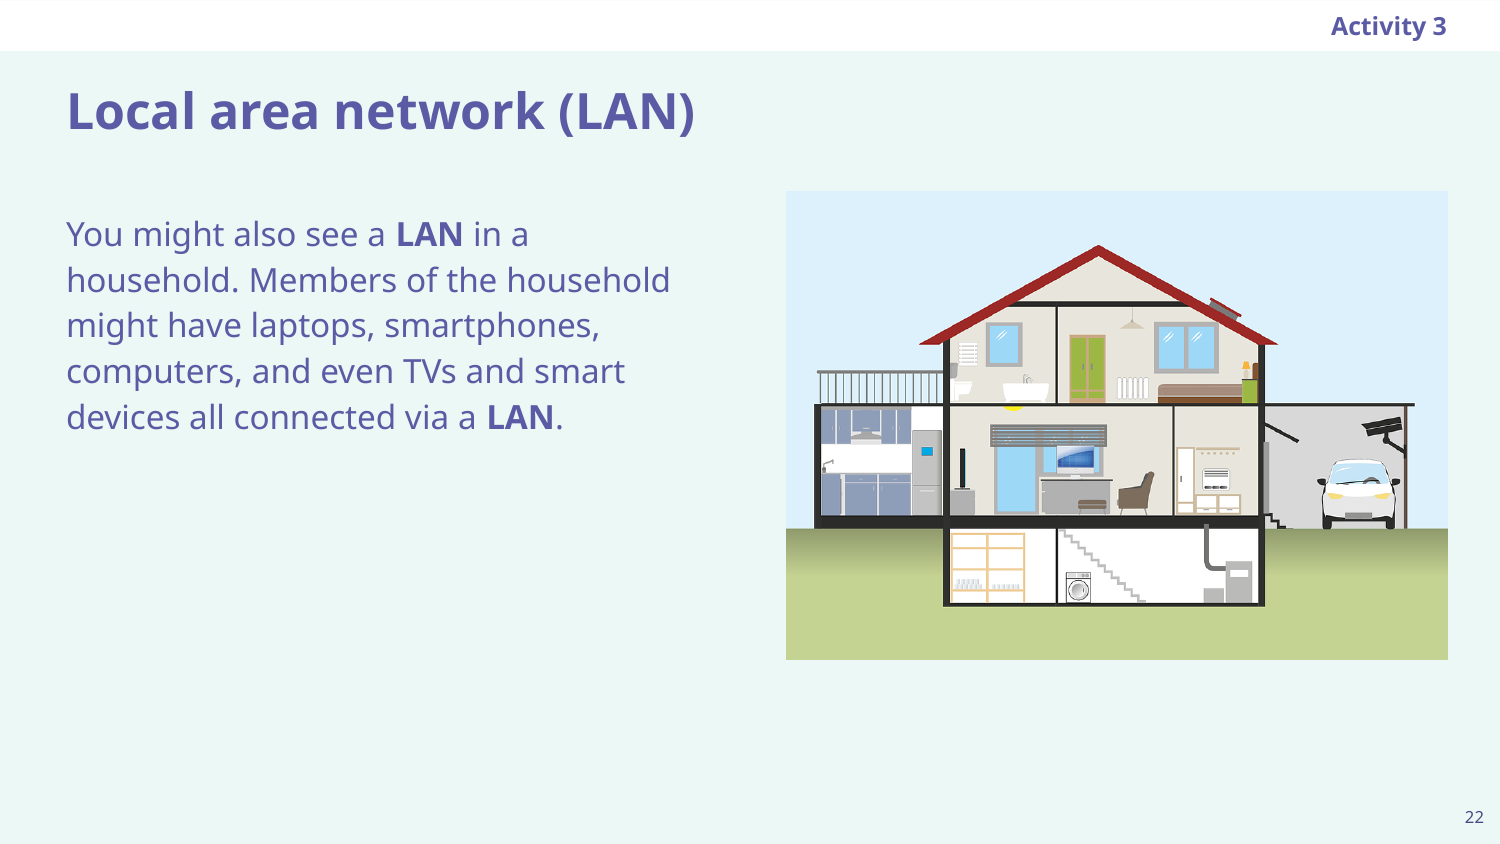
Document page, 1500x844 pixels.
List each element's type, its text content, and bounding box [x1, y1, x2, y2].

list You might also see a LAN in a household. Members of the household might have laptops, smartphones, computers, and even TVs and smart devices all connected via a LAN. [51, 191, 723, 793]
subtitle Activity 3 [862, 0, 1448, 52]
picture [786, 191, 1448, 660]
slide_number ‹#› [1448, 792, 1500, 844]
title Local area network (LAN) [51, 52, 1449, 167]
